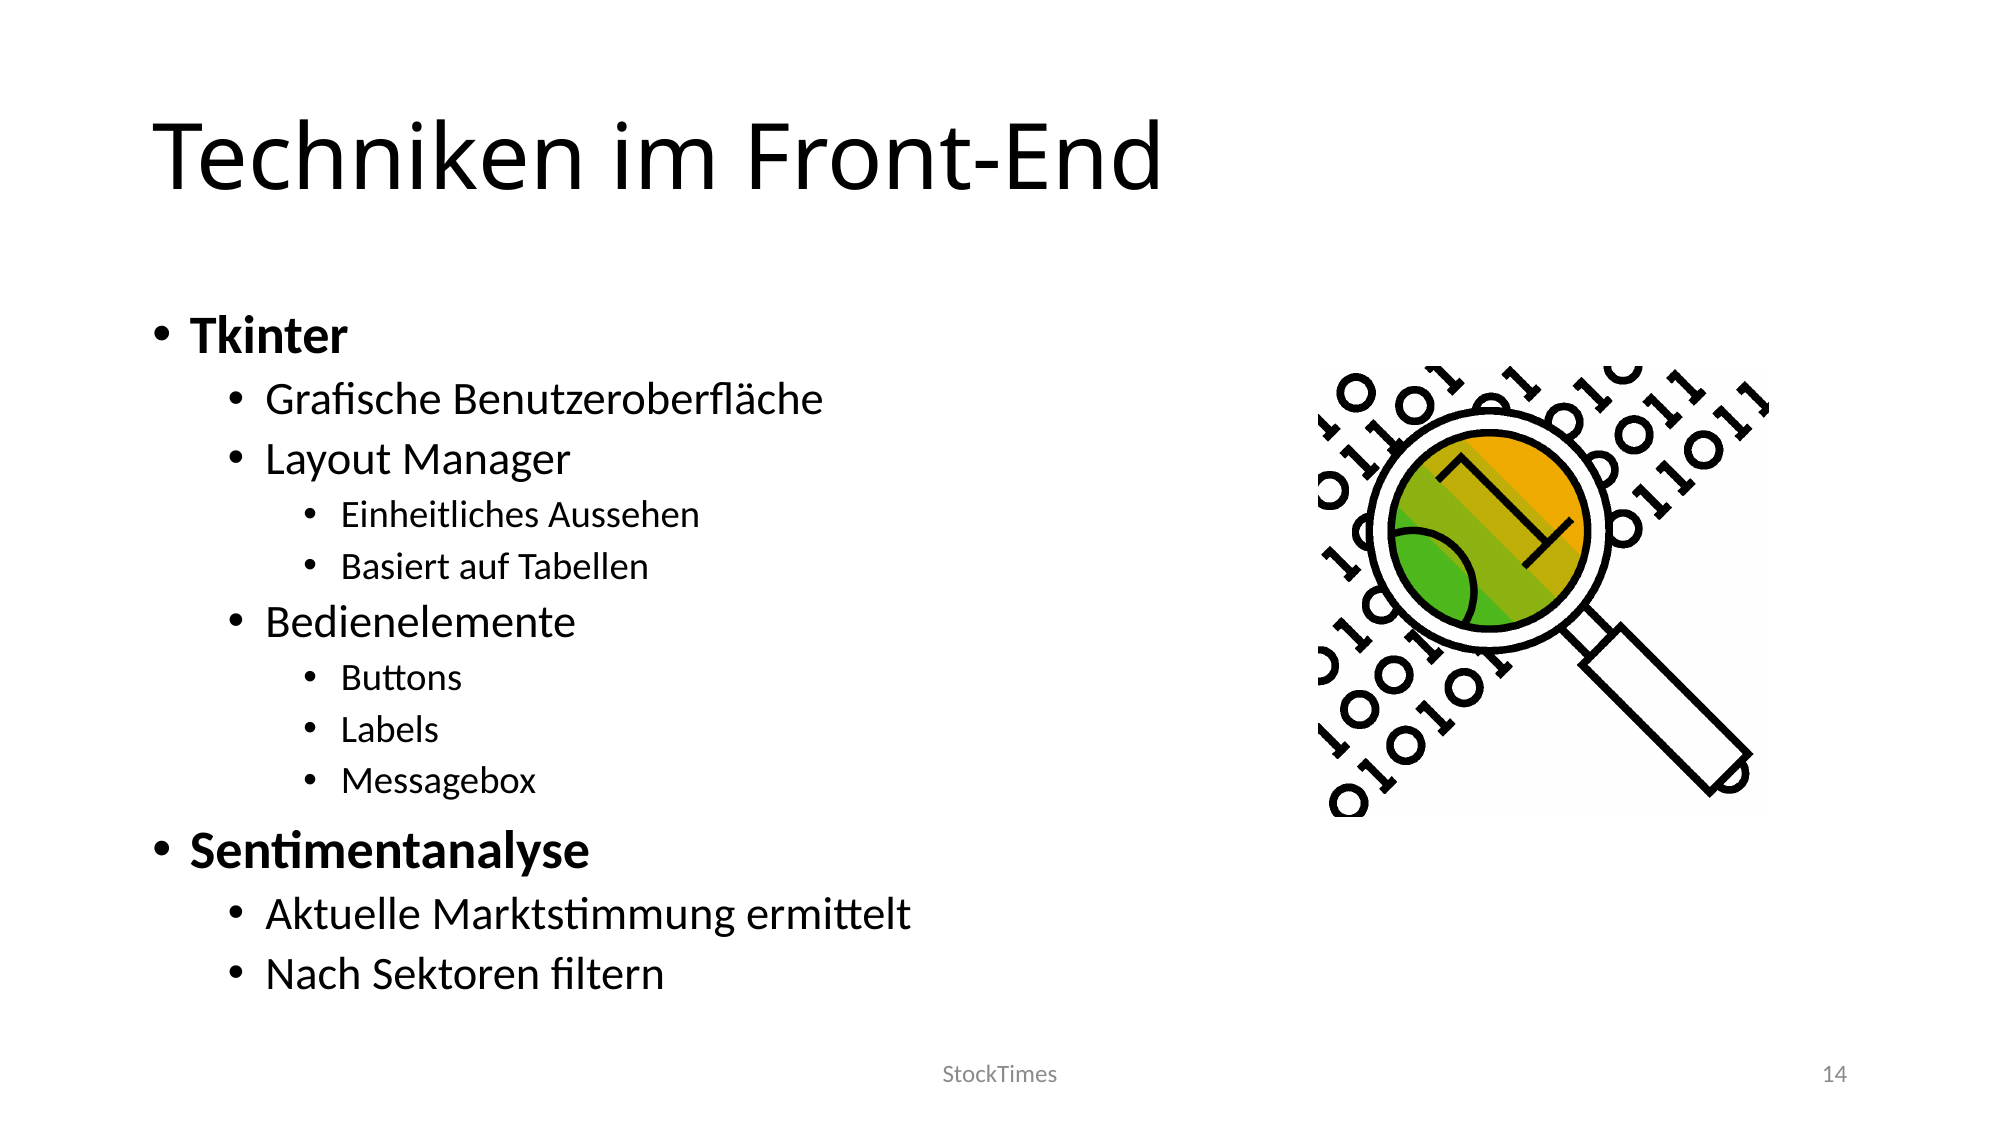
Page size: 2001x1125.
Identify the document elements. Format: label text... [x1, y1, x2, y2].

footer StockTimes [662, 1042, 1338, 1103]
list Tkinter Grafische Benutzeroberfläche Layout Manager Einheitliches Aussehen Basiert auf Tabellen Bedienelemente Buttons Labels Messagebox Sentimentanalyse Aktuelle Marktstimmung ermittelt Nach Sektoren filtern [137, 299, 1863, 1014]
slide_number 14 [1412, 1042, 1863, 1103]
picture [1318, 366, 1769, 817]
title Techniken im Front-End [137, 51, 1863, 269]
